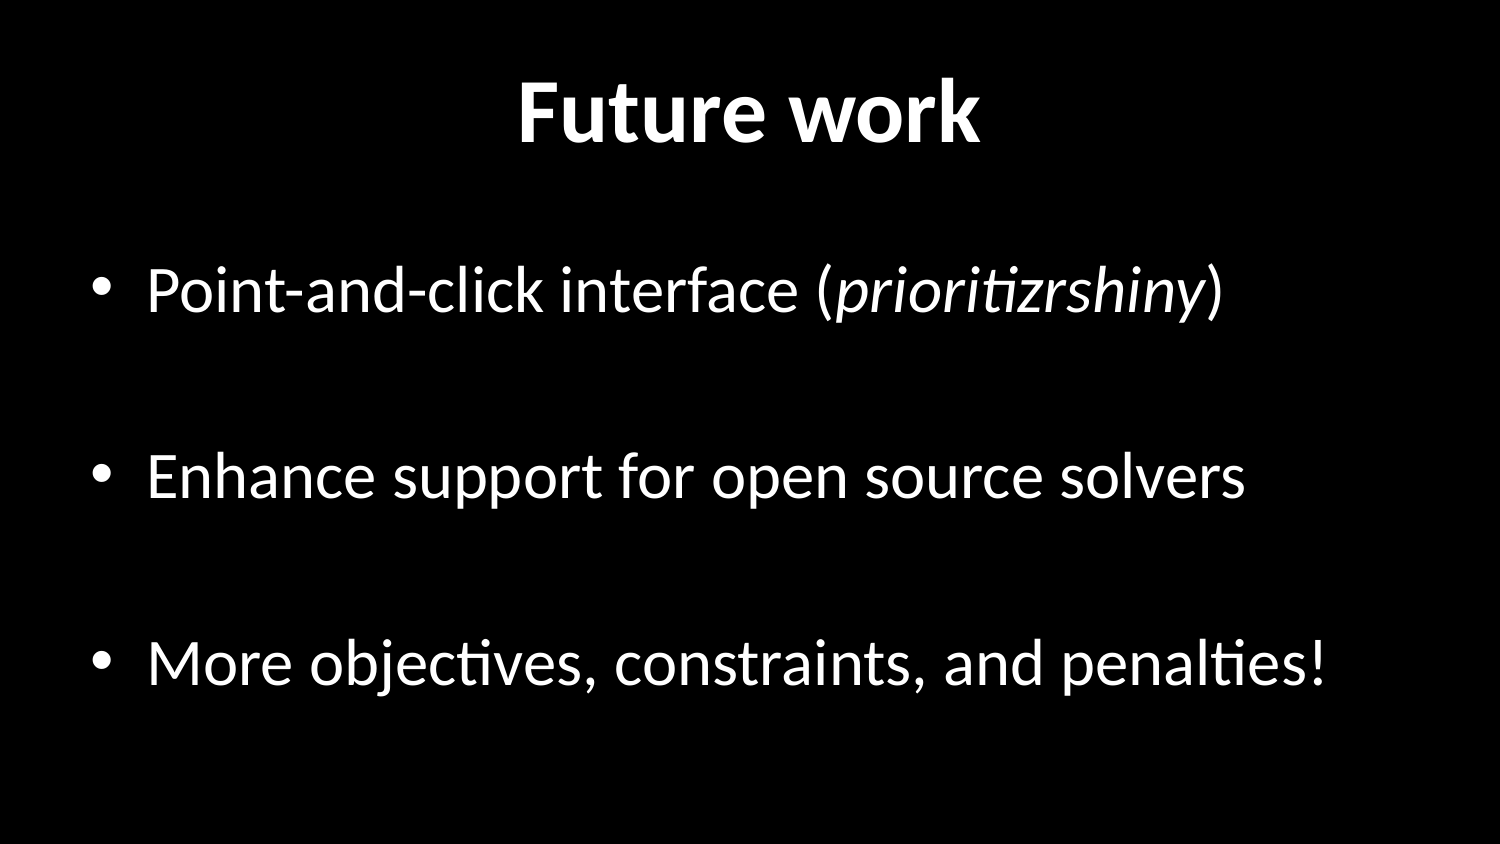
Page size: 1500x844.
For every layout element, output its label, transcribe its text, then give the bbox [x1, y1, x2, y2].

list Point-and-click interface (prioritizrshiny) Enhance support for open source solvers More objectives, constraints, and penalties! [75, 144, 1425, 812]
title Future work [75, 35, 1425, 144]
